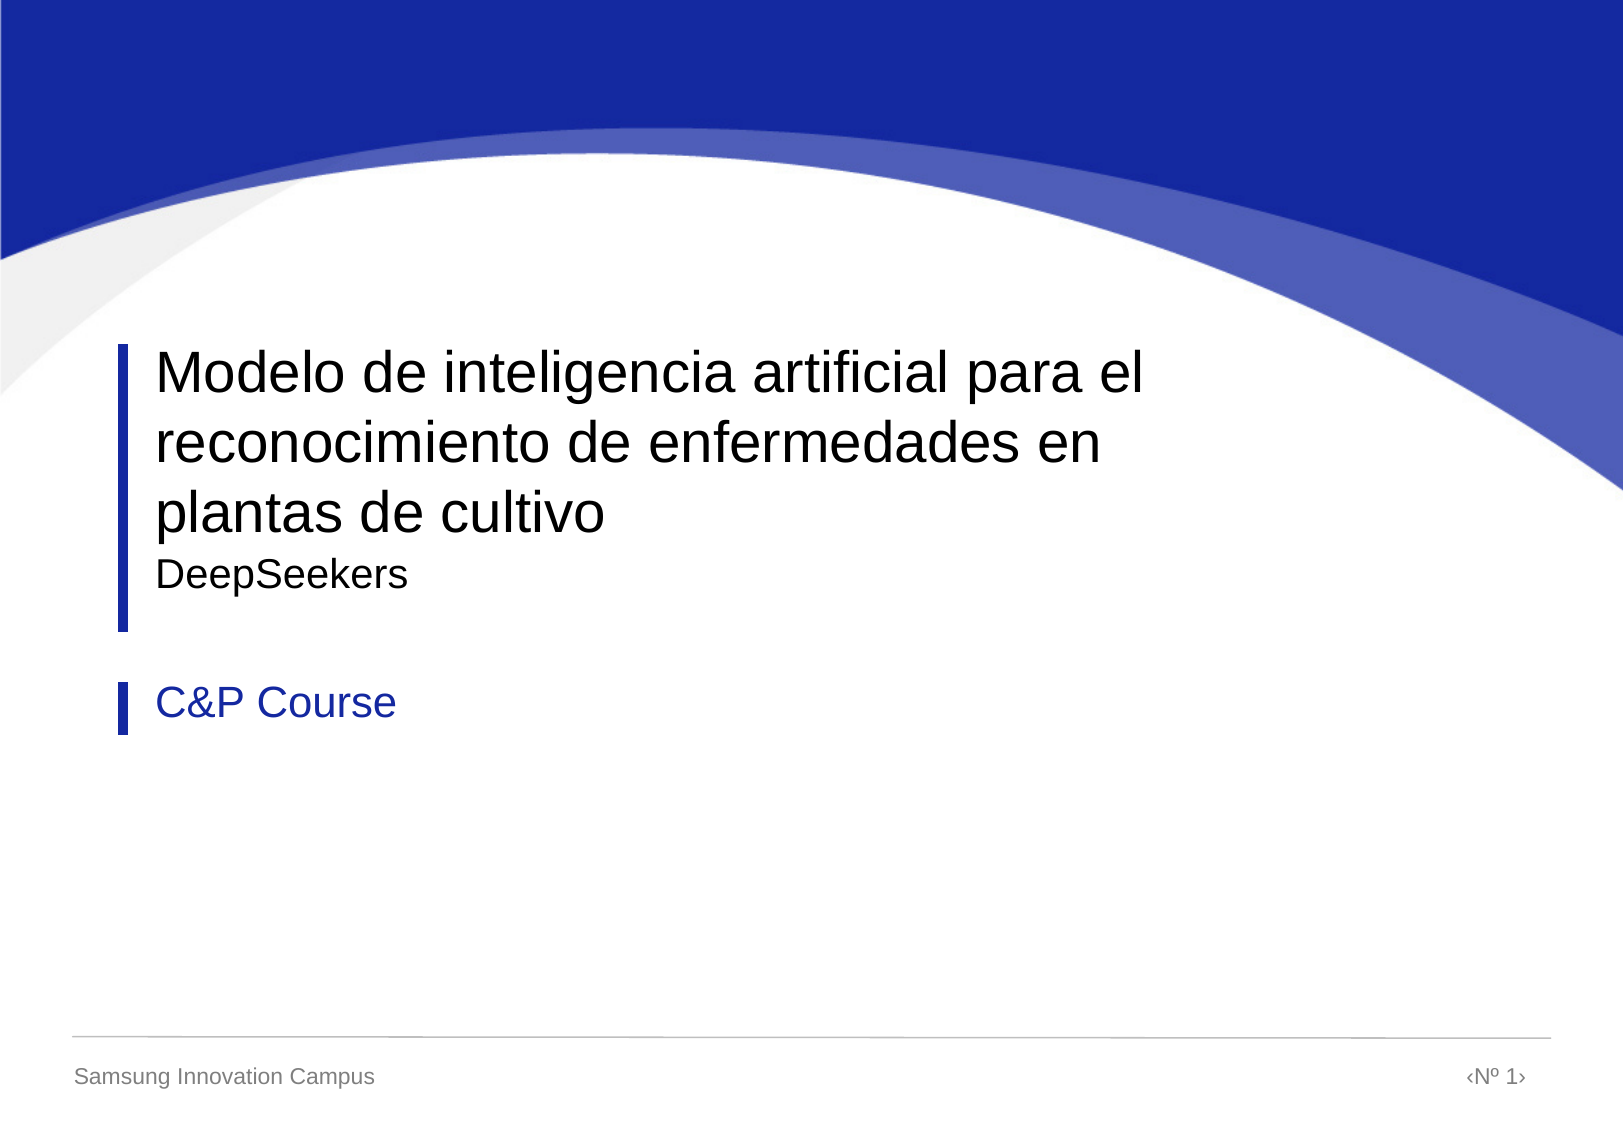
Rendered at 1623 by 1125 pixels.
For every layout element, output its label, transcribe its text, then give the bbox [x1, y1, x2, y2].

text_box Samsung Innovation Campus [73, 1061, 548, 1089]
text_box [117, 681, 129, 736]
text_box C&P Course [155, 674, 414, 727]
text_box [117, 343, 129, 633]
text_box [0, 0, 1623, 1125]
text_box ‹Nº 1› [1425, 1061, 1526, 1089]
text_box DeepSeekers [155, 546, 414, 597]
text_box Modelo de inteligencia artificial para el reconocimiento de enfermedades en plantas de cultivo [155, 334, 1293, 545]
